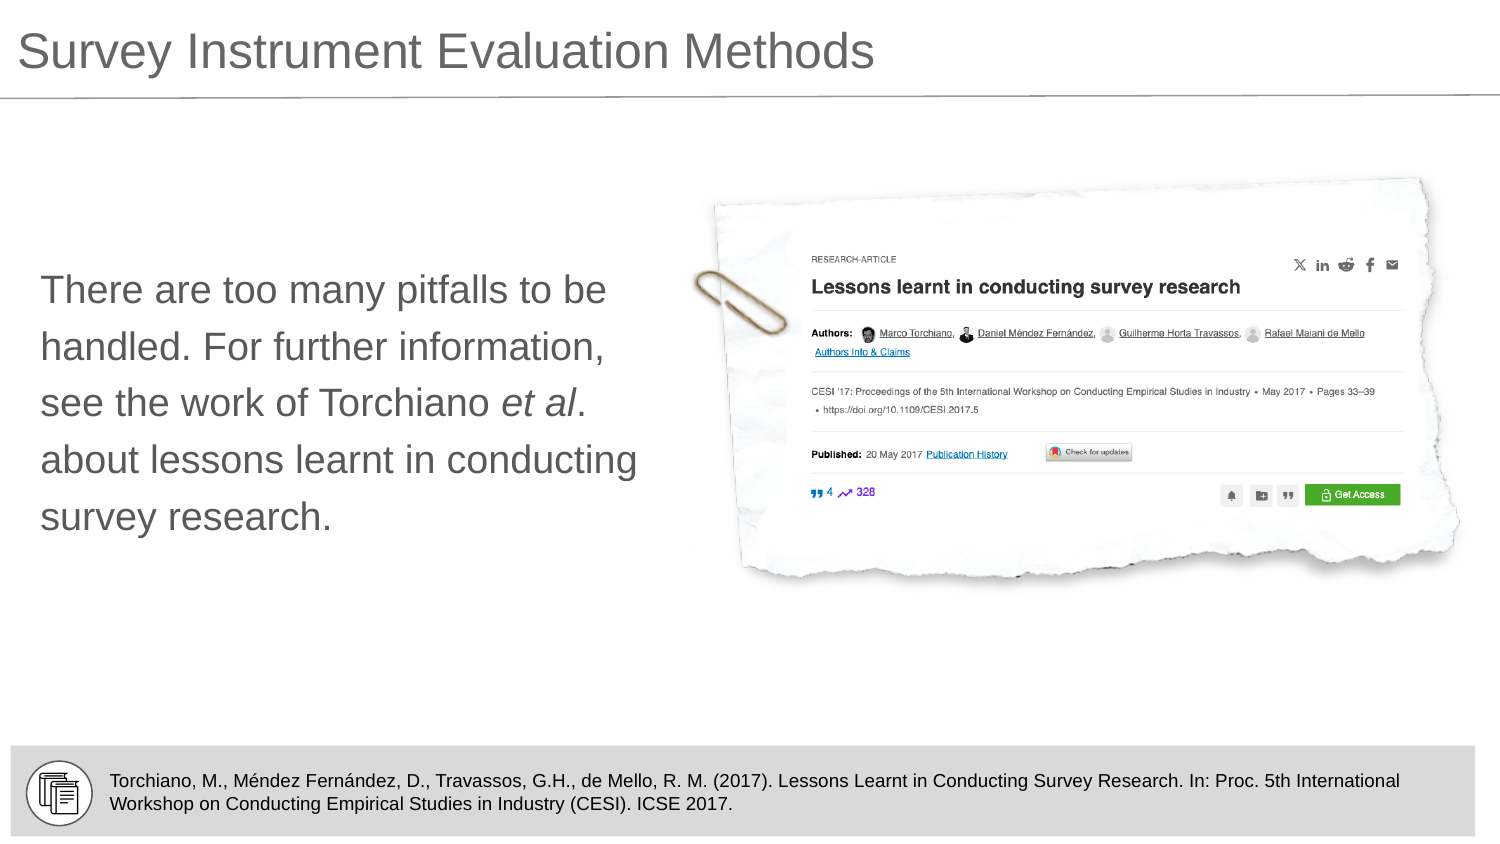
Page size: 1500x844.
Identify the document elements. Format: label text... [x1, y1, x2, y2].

picture [37, 771, 82, 815]
text_box Survey Instrument Evaluation Methods [2, 3, 1483, 93]
text_box [10, 745, 1476, 837]
text_box There are too many pitfalls to be handled. For further information, see the work of Torchiano et al. about lessons learnt in conducting survey research. [25, 246, 657, 546]
text_box [26, 761, 93, 813]
text_box Torchiano, M., Méndez Fernández, D., Travassos, G.H., de Mello, R. M. (2017). Lessons Learnt in Conducting Survey Research. In: Proc. 5th International Workshop on Conducting Empirical Studies in Industry (CESI). ICSE 2017. [94, 761, 1460, 826]
picture [663, 158, 1476, 618]
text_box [0, 94, 1500, 99]
